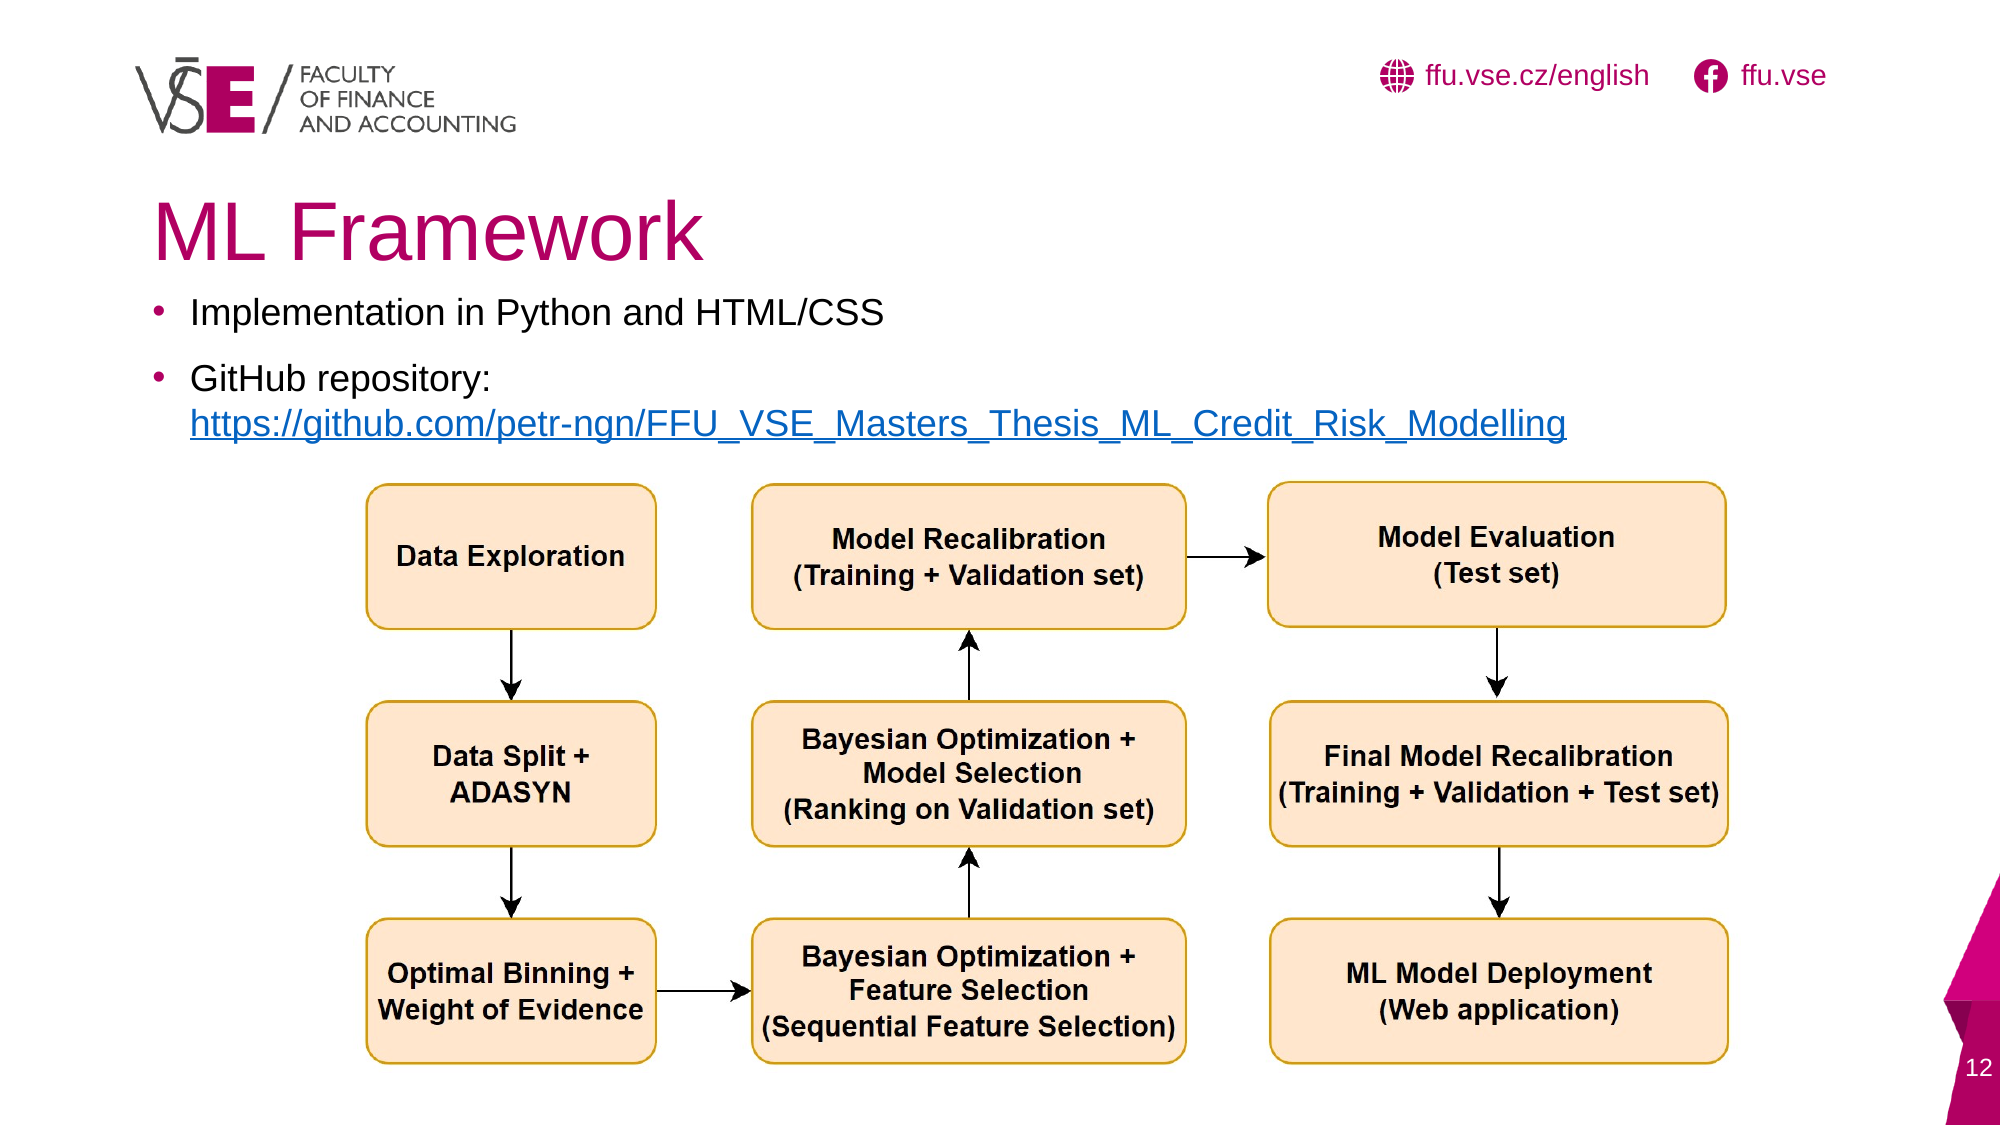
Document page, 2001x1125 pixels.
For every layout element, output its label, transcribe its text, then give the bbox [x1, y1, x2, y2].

picture [0, 0, 2000, 1125]
title ML Framework [137, 180, 1839, 294]
text_box Implementation in Python and HTML/CSS GitHub repository: https://github.com/petr-ngn/FFU_VSE_Masters_Thesis_ML_Credit_Risk_Modelling [137, 280, 1788, 486]
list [353, 470, 1741, 1073]
